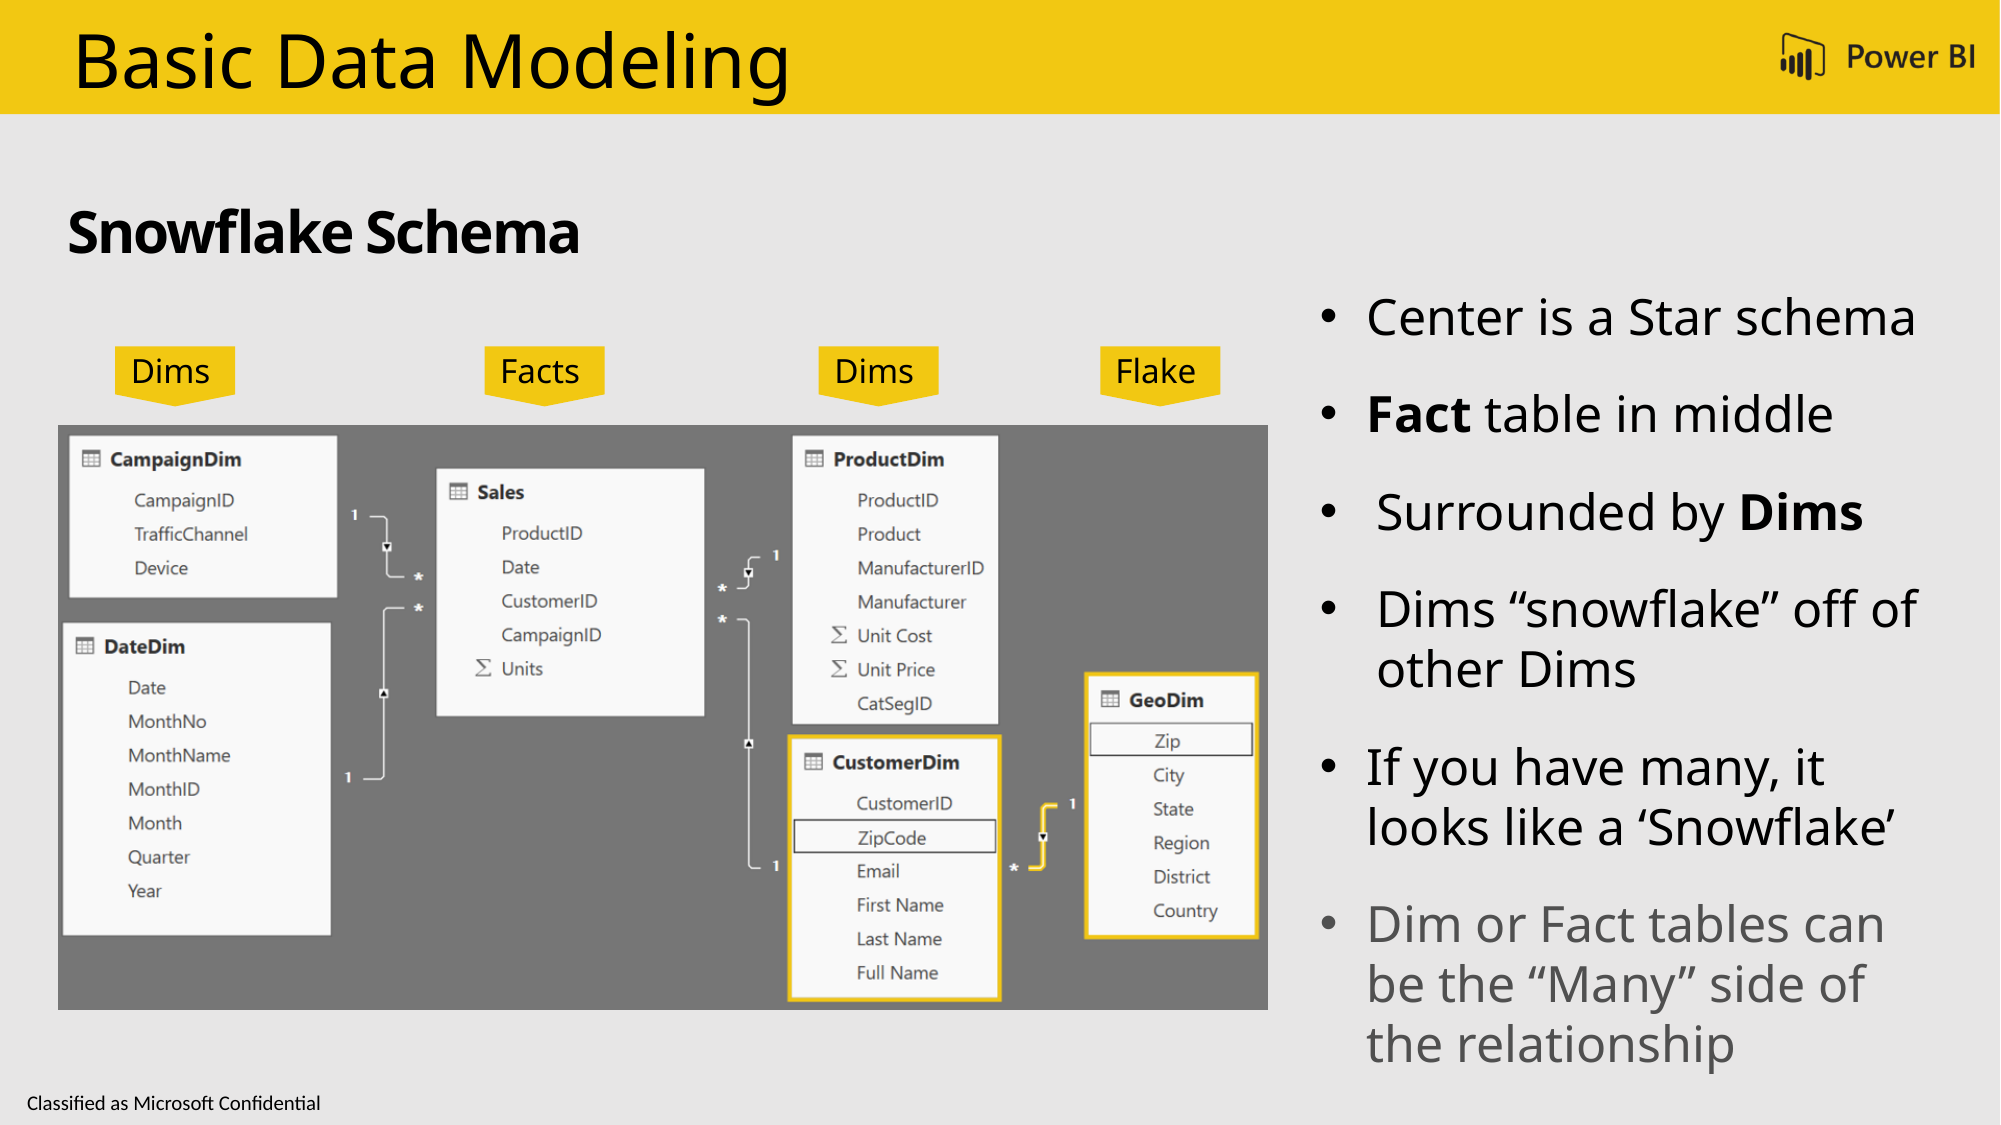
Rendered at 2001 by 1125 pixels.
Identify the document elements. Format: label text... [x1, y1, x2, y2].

picture [1768, 23, 1985, 91]
text_box Facts [483, 345, 606, 408]
picture [57, 425, 1268, 1010]
title Snowflake Schema [43, 188, 1956, 275]
text_box [0, 0, 2000, 115]
text_box Center is a Star schema Fact table in middle Surrounded by Dims Dims “snowflake” off of other Dims If you have many, it looks like a ‘Snowflake’ Dim or Fact tables can be the “Many” side of the relationship [1305, 277, 1948, 1080]
text_box Flake [1099, 345, 1222, 408]
text_box Basic Data Modeling [58, 5, 1879, 111]
text_box Dims [817, 345, 940, 408]
text_box Dims [114, 345, 237, 408]
